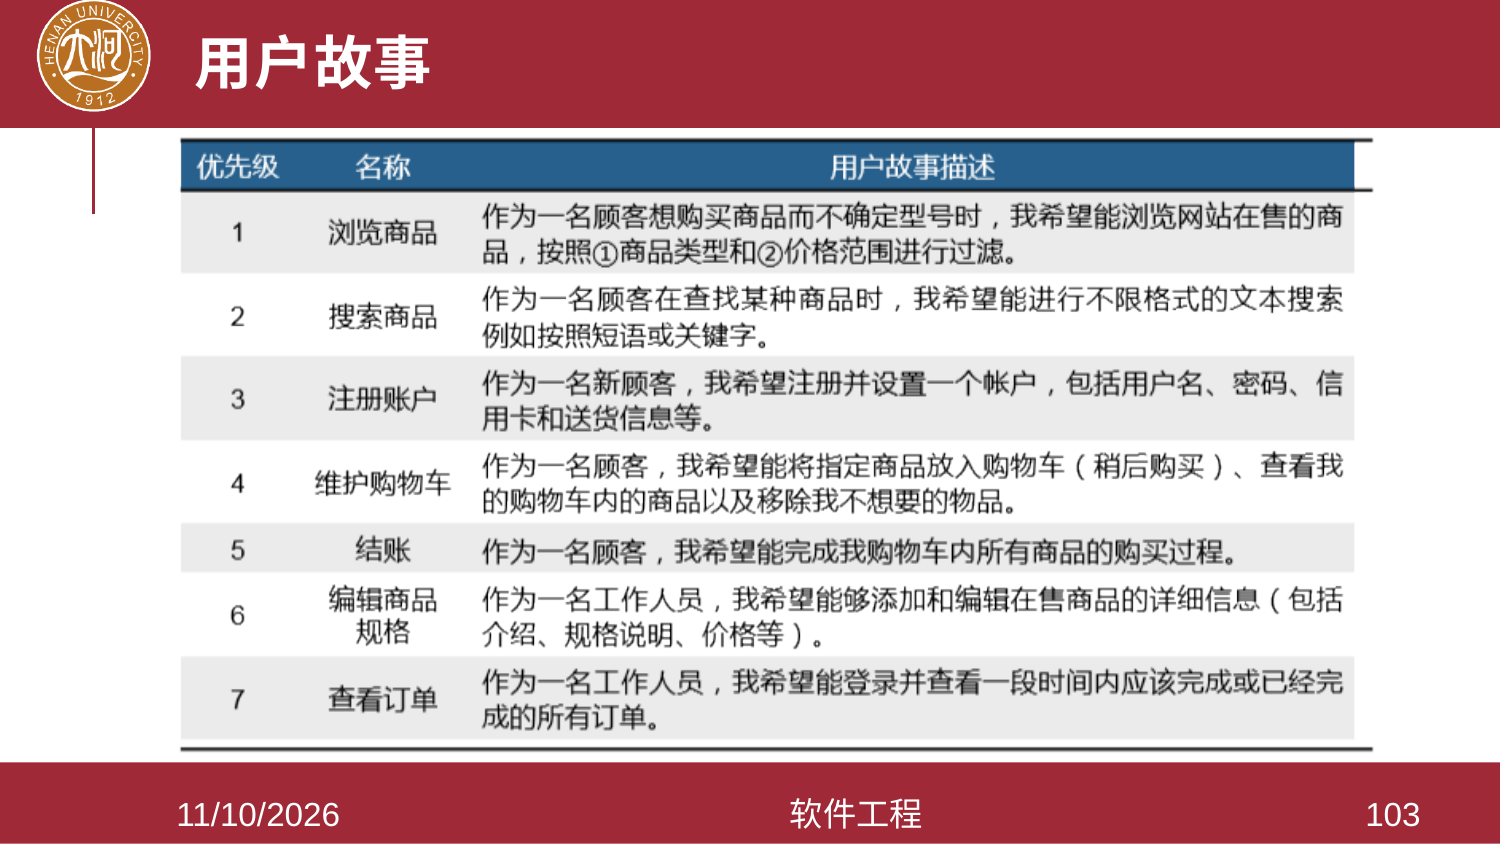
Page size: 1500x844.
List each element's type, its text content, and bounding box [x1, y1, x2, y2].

title 用户故事 [179, 0, 1454, 136]
footer 软件工程 [391, 796, 1322, 830]
slide_number 103 [1333, 796, 1454, 830]
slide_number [126, 796, 391, 830]
picture [170, 125, 1382, 758]
